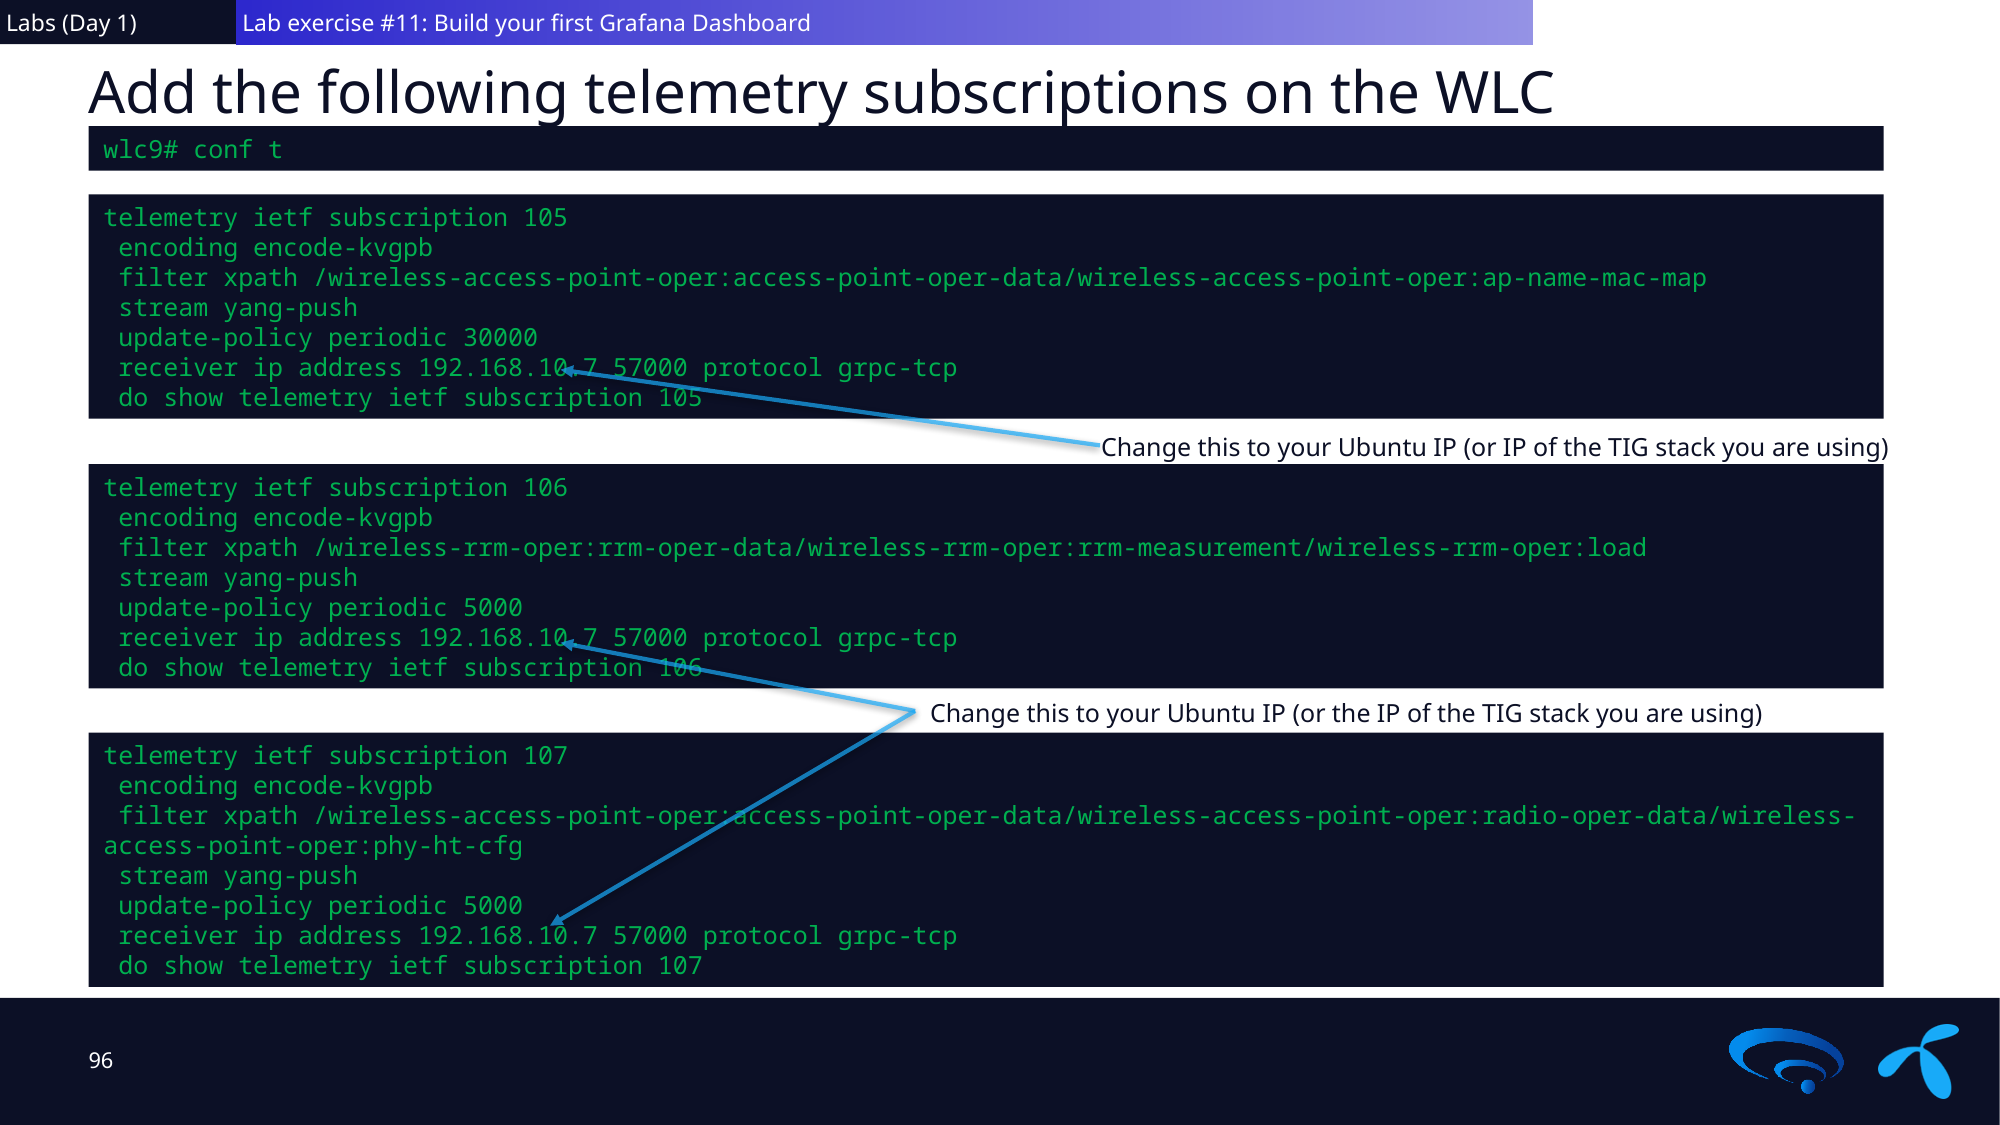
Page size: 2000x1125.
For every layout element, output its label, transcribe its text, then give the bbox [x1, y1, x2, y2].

text_box Change this to your Ubuntu IP (or the IP of the TIG stack you are using) [920, 687, 1884, 735]
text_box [560, 642, 916, 709]
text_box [560, 369, 1101, 446]
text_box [549, 709, 916, 926]
footer Labs (Day 1) [0, 0, 236, 45]
picture [1652, 1002, 1959, 1119]
text_box wlc9# conf t [88, 126, 1884, 171]
text_box telemetry ietf subscription 106 encoding encode-kvgpb filter xpath /wireless-rrm-oper:rrm-oper-data/wireless-rrm-oper:rrm-measurement/wireless-rrm-oper:load stream yang-push update-policy periodic 5000 receiver ip address 192.168.10.7 57000 protocol grpc-tcp do show telemetry ietf subscription 106 [88, 464, 1884, 689]
slide_number 96 [88, 1024, 237, 1099]
text_box Lab exercise #11: Build your first Grafana Dashboard [236, 0, 1533, 45]
title Add the following telemetry subscriptions on the WLC [88, 50, 1912, 139]
text_box telemetry ietf subscription 107 encoding encode-kvgpb filter xpath /wireless-access-point-oper:access-point-oper-data/wireless-access-point-oper:radio-oper-data/wireless-access-point-oper:phy-ht-cfg stream yang-push update-policy periodic 5000 receiver ip address 192.168.10.7 57000 protocol grpc-tcp do show telemetry ietf subscription 107 [88, 732, 1884, 987]
text_box Change this to your Ubuntu IP (or IP of the TIG stack you are using) [1086, 420, 1988, 469]
text_box telemetry ietf subscription 105 encoding encode-kvgpb filter xpath /wireless-access-point-oper:access-point-oper-data/wireless-access-point-oper:ap-name-mac-map stream yang-push update-policy periodic 30000 receiver ip address 192.168.10.7 57000 protocol grpc-tcp do show telemetry ietf subscription 105 [88, 194, 1884, 419]
